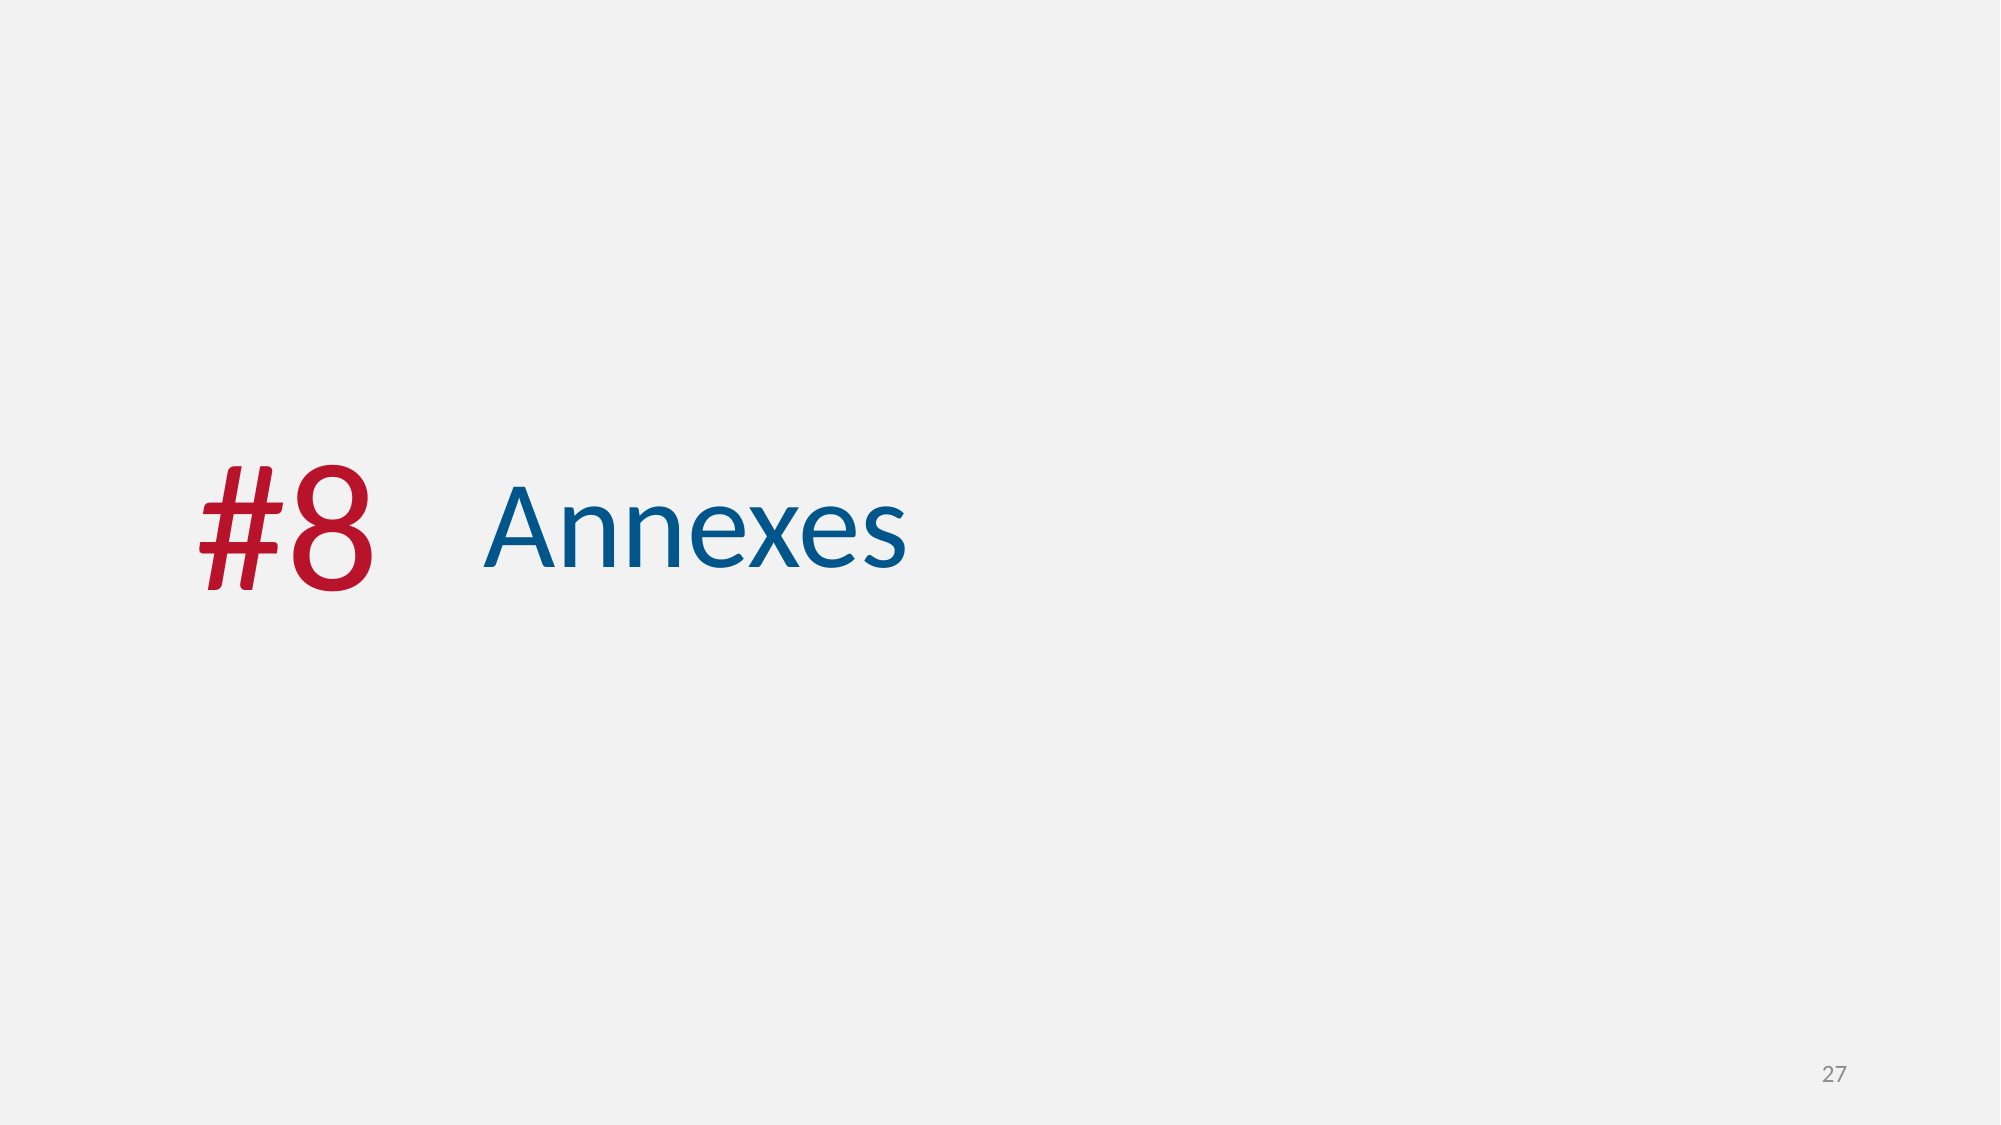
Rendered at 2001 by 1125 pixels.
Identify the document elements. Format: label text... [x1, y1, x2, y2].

text_box Annexes [469, 434, 925, 600]
slide_number 27 [1412, 1042, 1863, 1103]
text_box #8 [180, 399, 467, 634]
